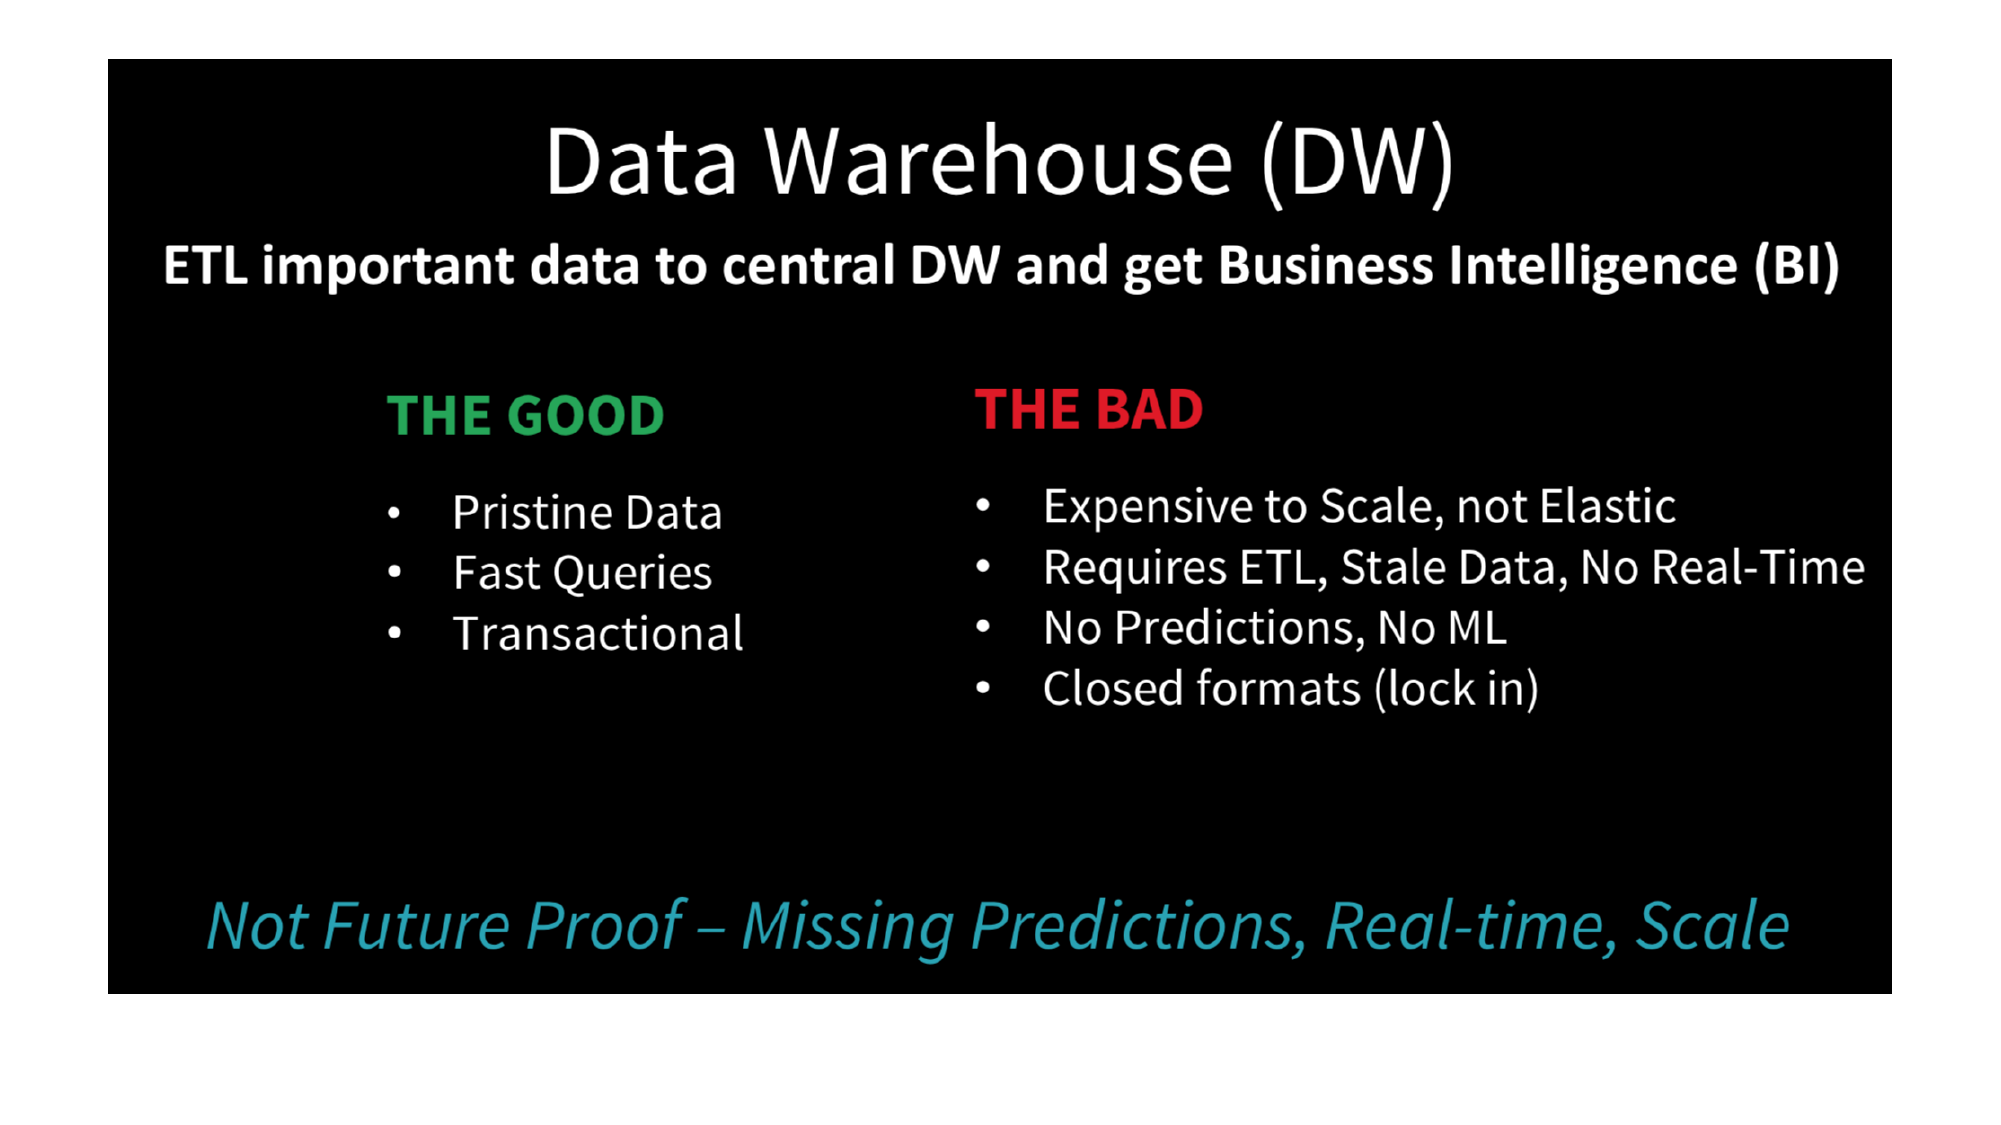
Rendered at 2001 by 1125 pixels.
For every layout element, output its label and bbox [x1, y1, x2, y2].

list [108, 59, 1892, 994]
